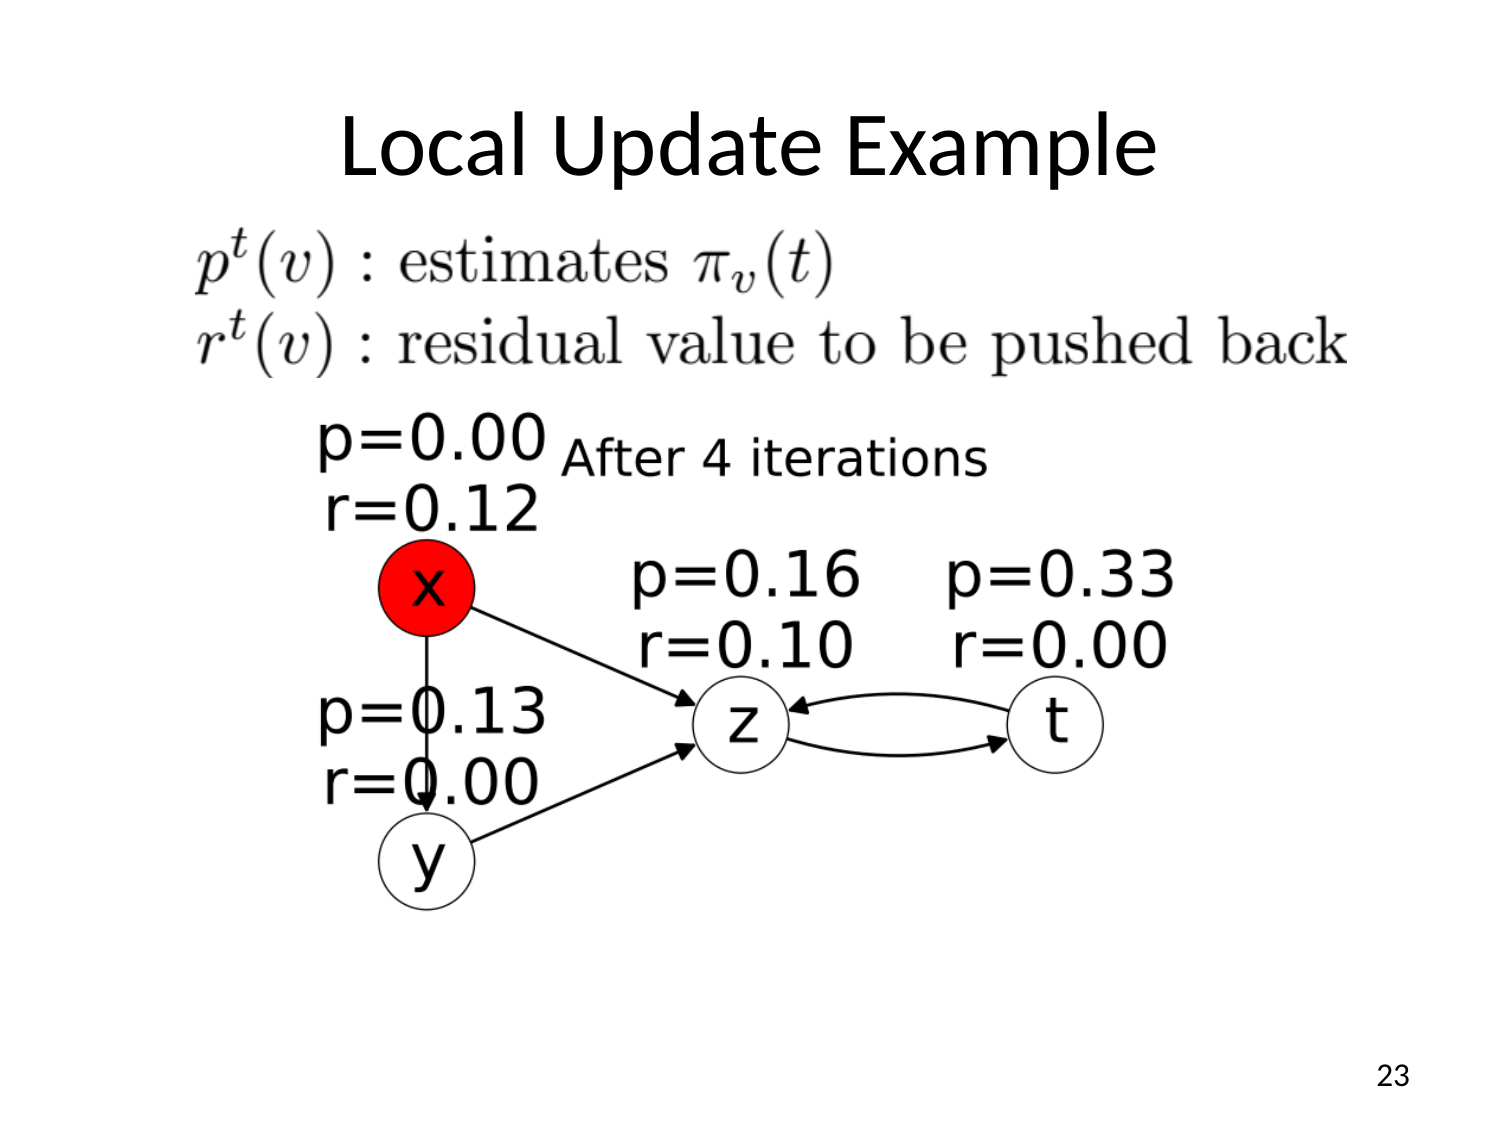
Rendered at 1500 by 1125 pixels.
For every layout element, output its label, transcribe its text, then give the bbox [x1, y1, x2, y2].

picture [194, 226, 1348, 378]
slide_number 23 [1074, 1042, 1425, 1103]
picture [294, 399, 1185, 964]
title Local Update Example [75, 45, 1425, 233]
